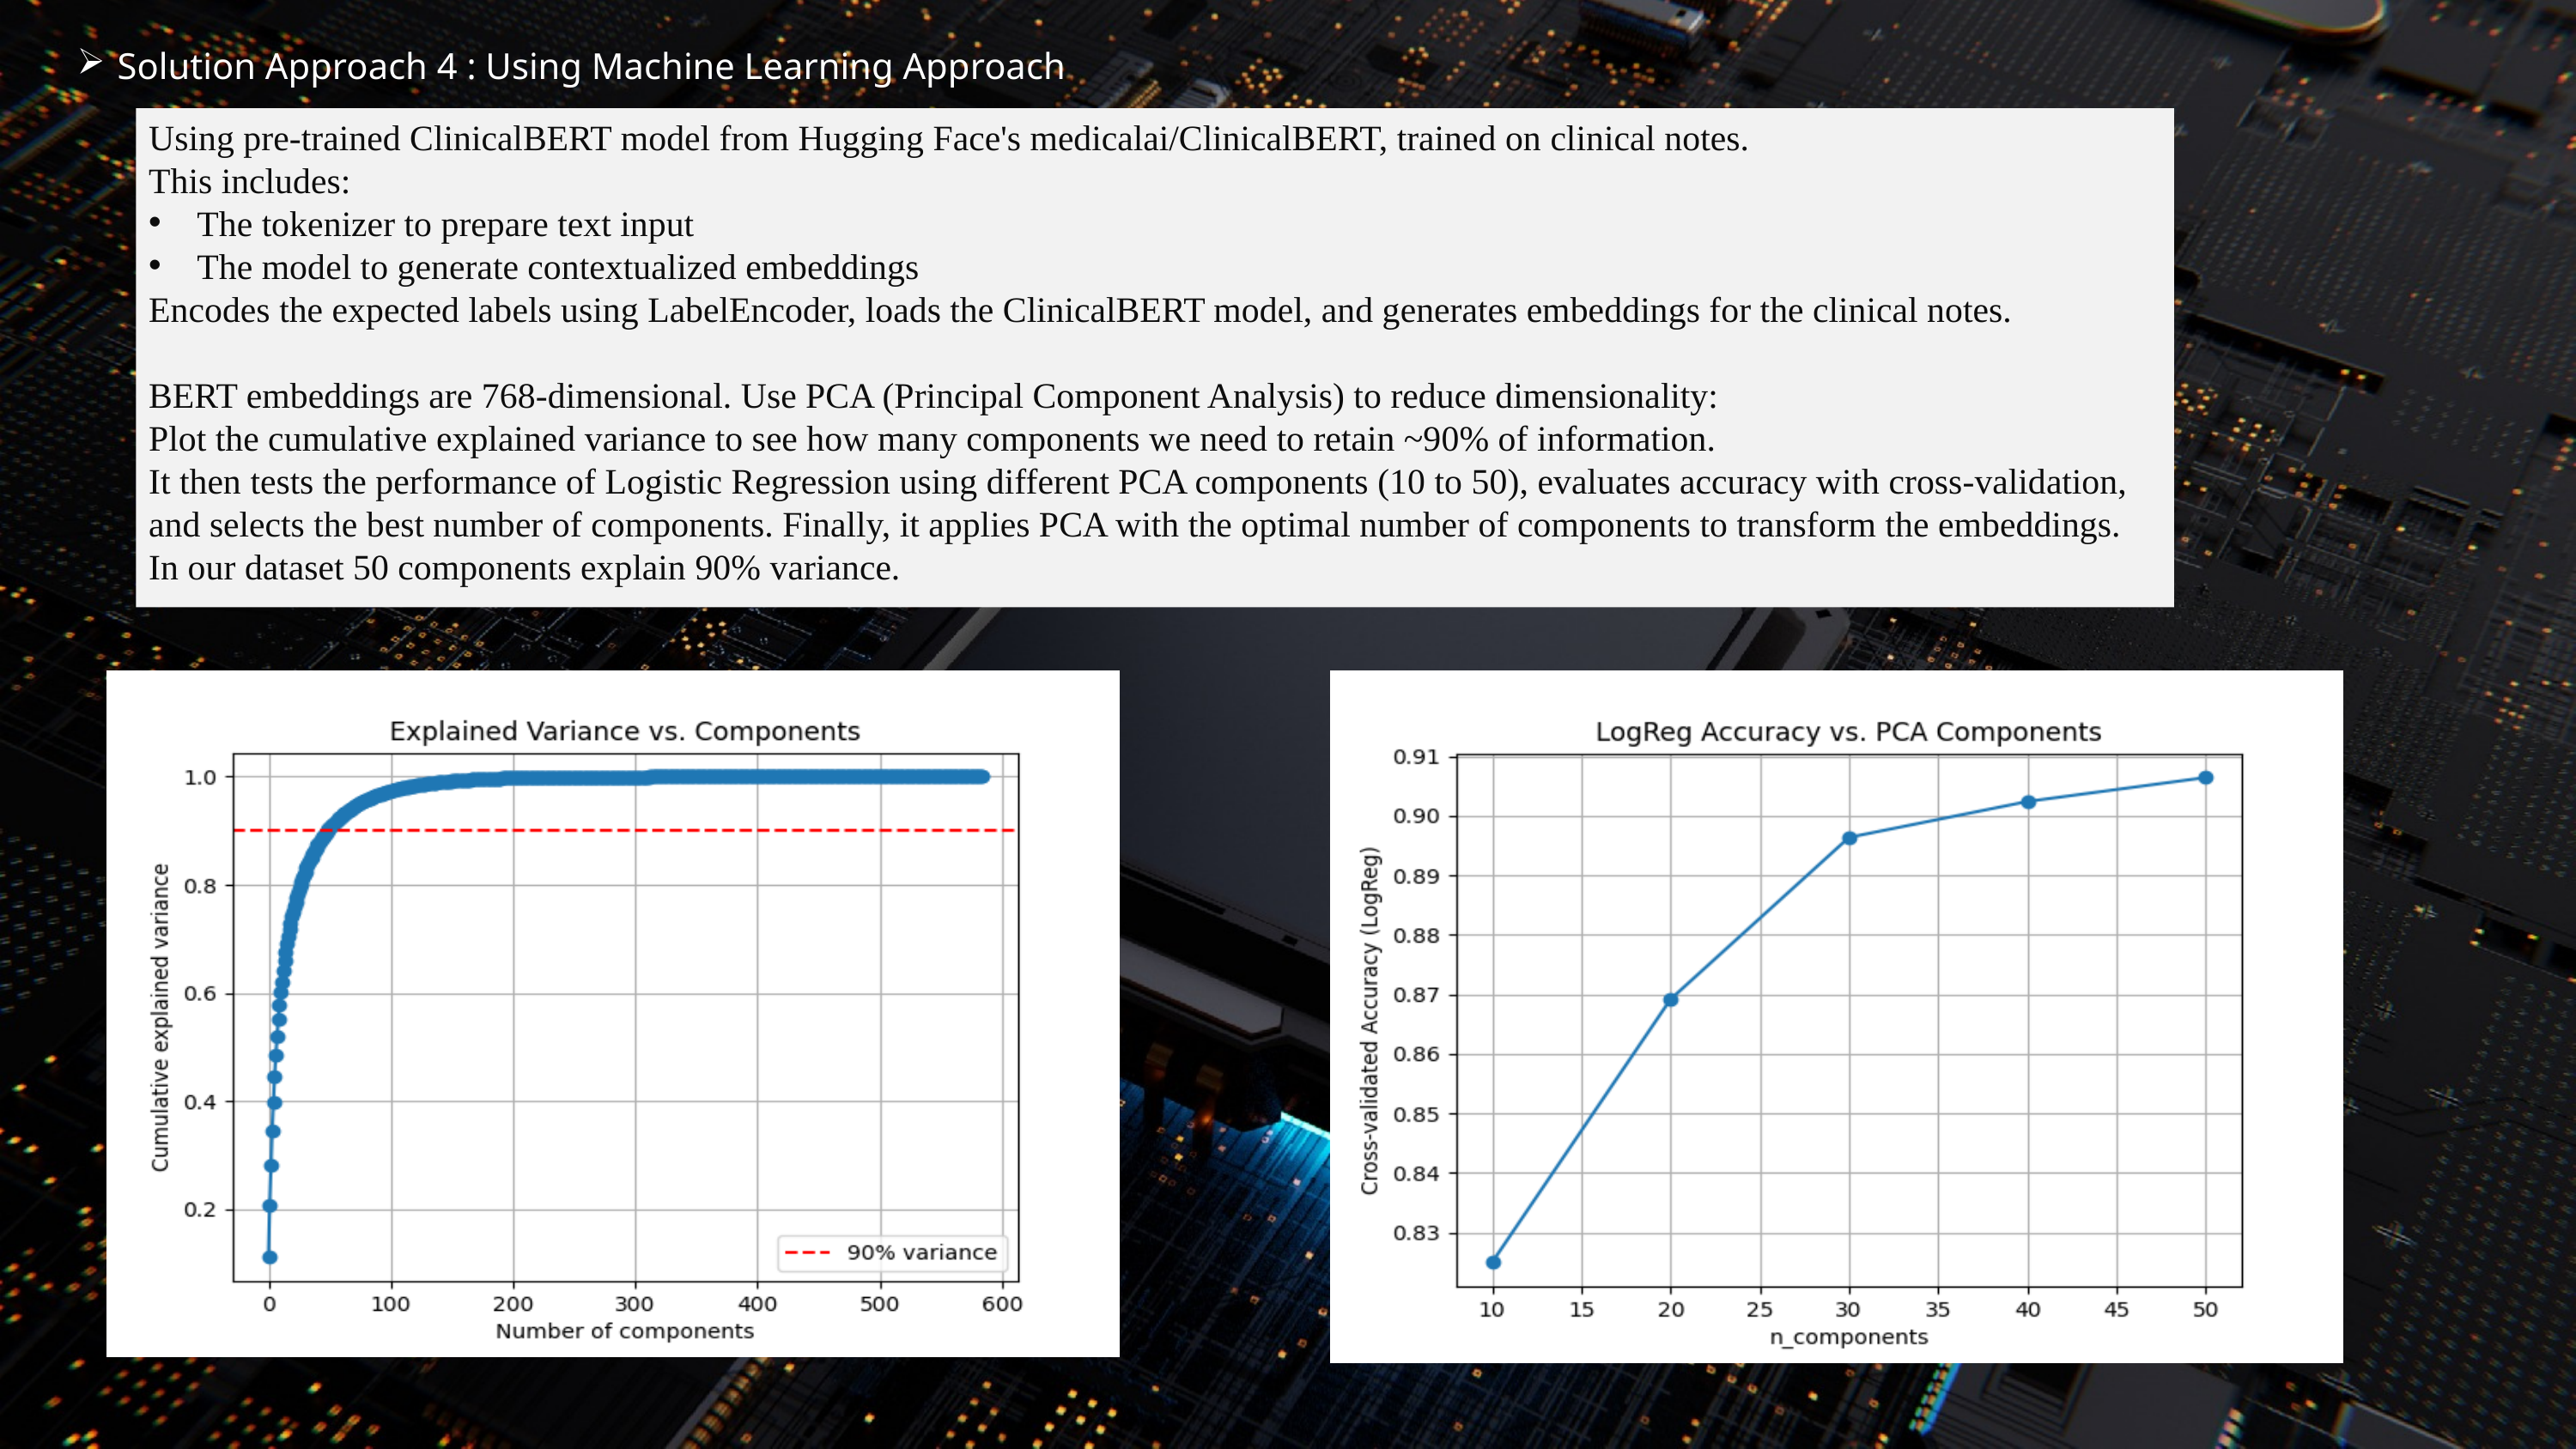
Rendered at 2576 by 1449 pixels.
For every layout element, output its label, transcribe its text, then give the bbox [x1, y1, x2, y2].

text_box Using pre-trained ClinicalBERT model from Hugging Face's medicalai/ClinicalBERT, trained on clinical notes. This includes: The tokenizer to prepare text input The model to generate contextualized embeddings Encodes the expected labels using LabelEncoder, loads the ClinicalBERT model, and generates embeddings for the clinical notes. BERT embeddings are 768-dimensional. Use PCA (Principal Component Analysis) to reduce dimensionality: Plot the cumulative explained variance to see how many components we need to retain ~90% of information. It then tests the performance of Logistic Regression using different PCA components (10 to 50), evaluates accuracy with cross-validation, and selects the best number of components. Finally, it applies PCA with the optimal number of components to transform the embeddings. In our dataset 50 components explain 90% variance. [136, 108, 2174, 608]
picture [1330, 670, 2344, 1363]
text_box Solution Approach 4 : Using Machine Learning Approach [64, 37, 1352, 94]
picture [106, 670, 1121, 1358]
text_box [0, 0, 2576, 1449]
